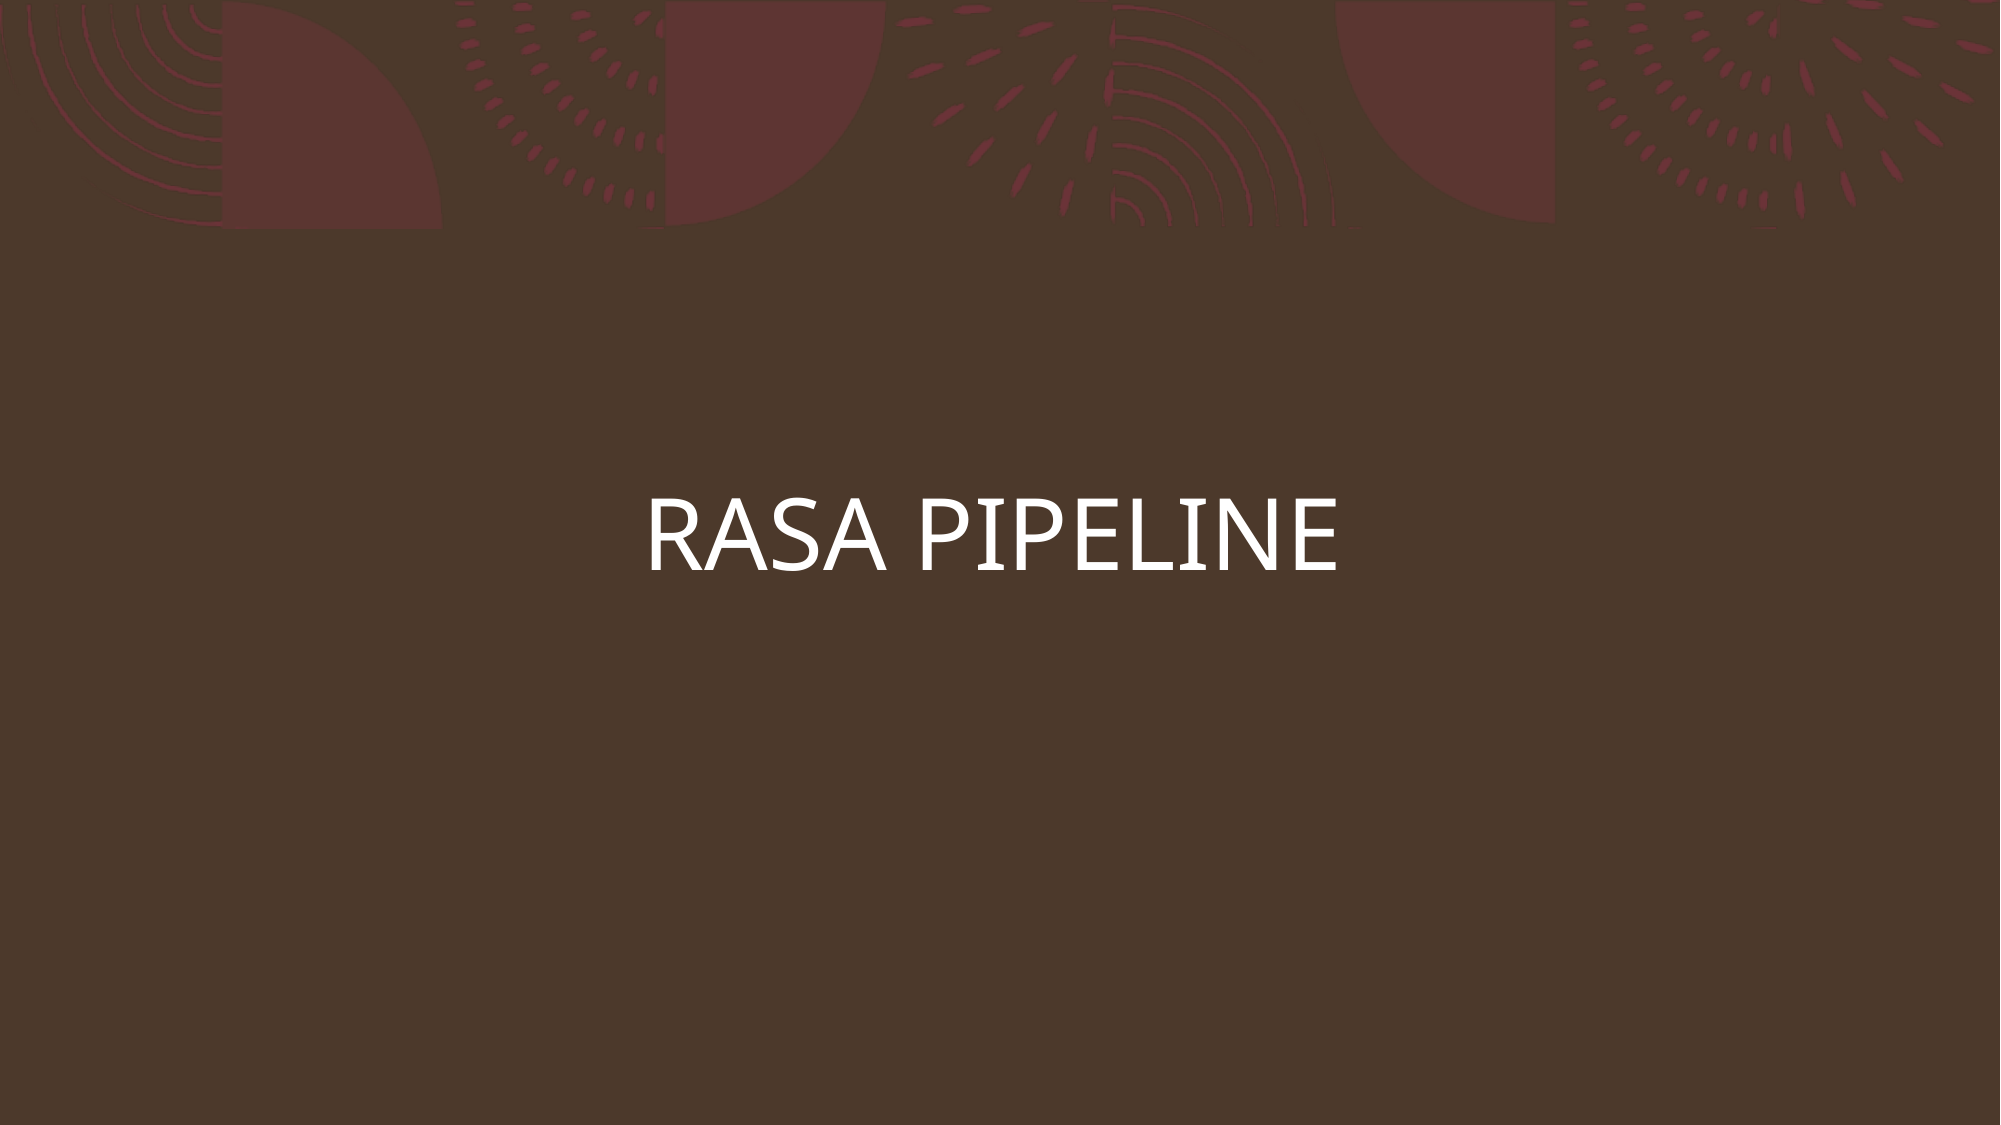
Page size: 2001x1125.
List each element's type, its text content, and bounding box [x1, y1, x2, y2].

text_box RASA PIPELINE [627, 463, 1465, 598]
